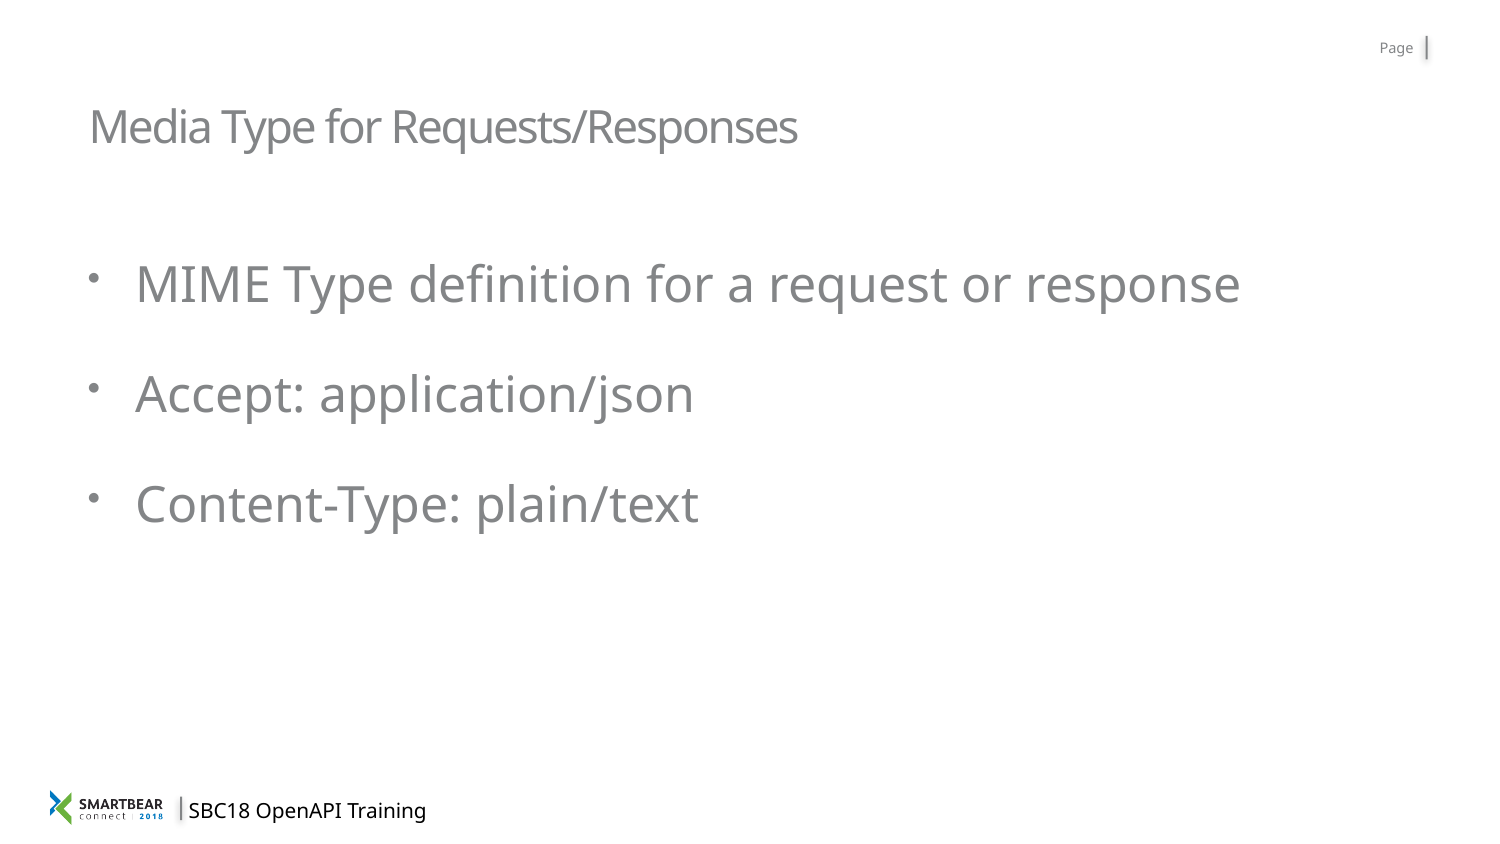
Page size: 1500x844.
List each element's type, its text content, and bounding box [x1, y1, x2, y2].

picture [40, 786, 181, 829]
title Media Type for Requests/Responses [88, 98, 1412, 158]
text_box MIME Type definition for a request or response Accept: application/json Content-Type: plain/text [87, 252, 1410, 756]
text_box SBC18 OpenAPI Training [181, 790, 763, 830]
